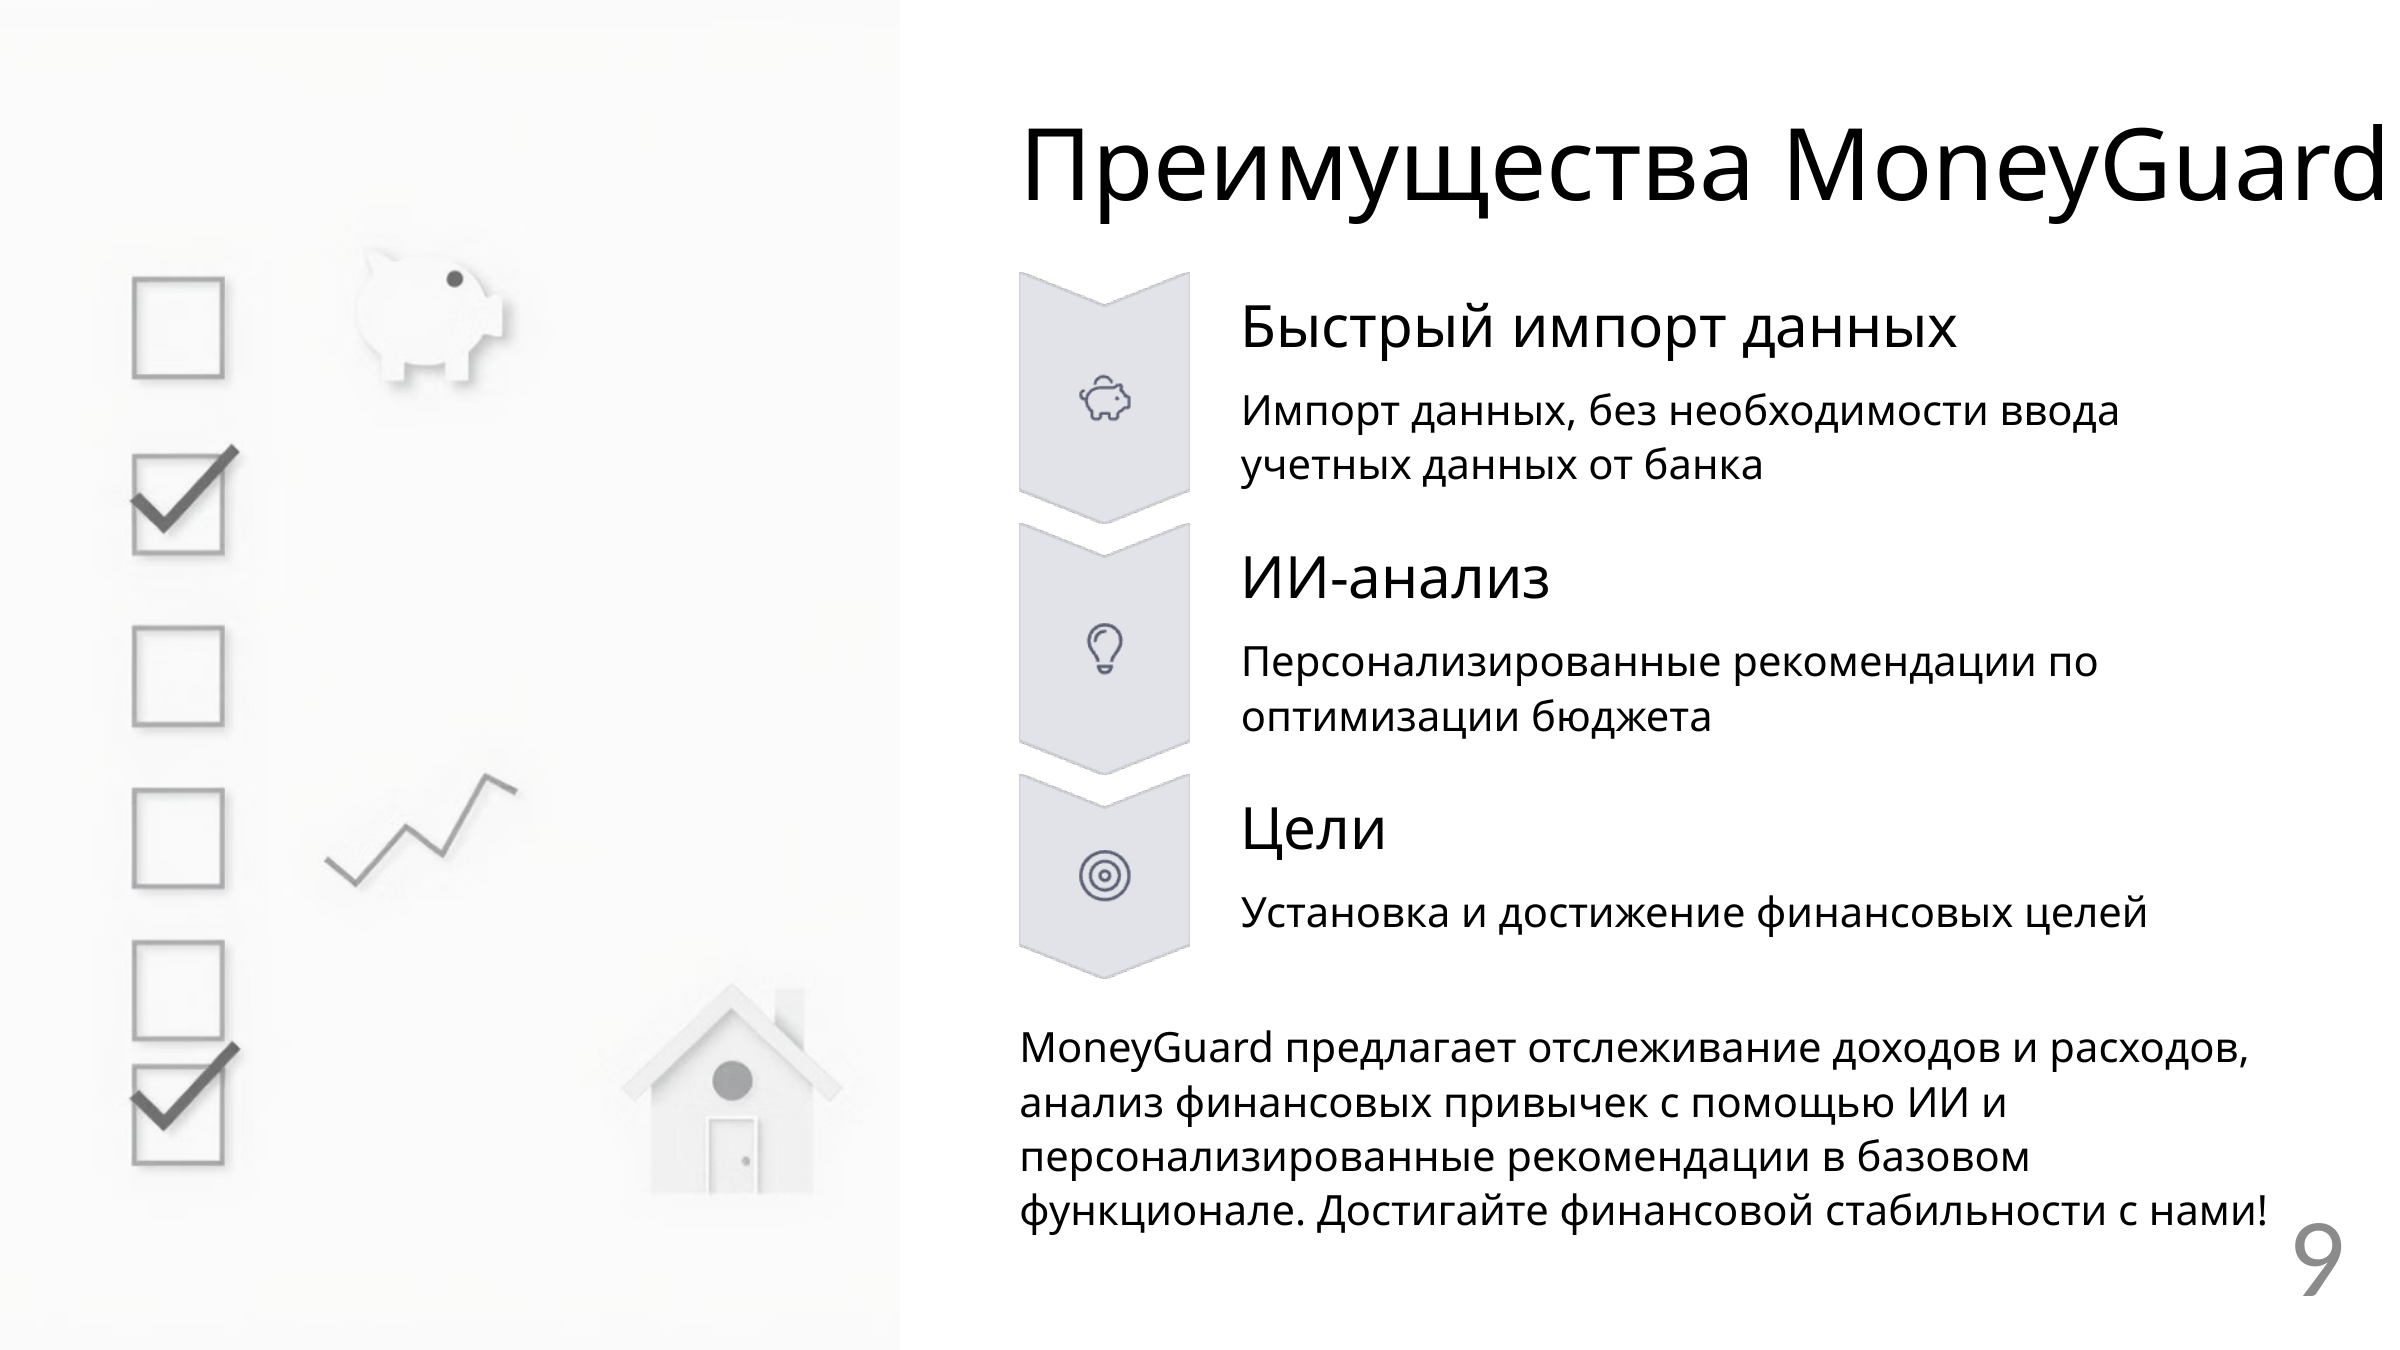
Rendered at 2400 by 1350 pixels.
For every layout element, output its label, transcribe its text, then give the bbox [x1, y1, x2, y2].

text_box Установка и достижение финансовых целей [1240, 881, 2281, 937]
text_box Персонализированные рекомендации по оптимизации бюджета [1240, 631, 2281, 741]
text_box MoneyGuard предлагает отслеживание доходов и расходов, анализ финансовых привычек с помощью ИИ и персонализированные рекомендации в базовом функционале. Достигайте финансовой стабильности с нами! [1019, 1017, 2281, 1236]
text_box ИИ-анализ [1240, 557, 1668, 611]
text_box Импорт данных, без необходимости ввода учетных данных от банка [1240, 380, 2281, 490]
slide_number 9 [1820, 1215, 2360, 1288]
text_box Быстрый импорт данных [1240, 306, 1756, 360]
text_box Преимущества MoneyGuard [1019, 114, 2179, 222]
picture [0, 0, 900, 1350]
text_box Цели [1240, 808, 1668, 862]
picture [1019, 272, 1190, 979]
